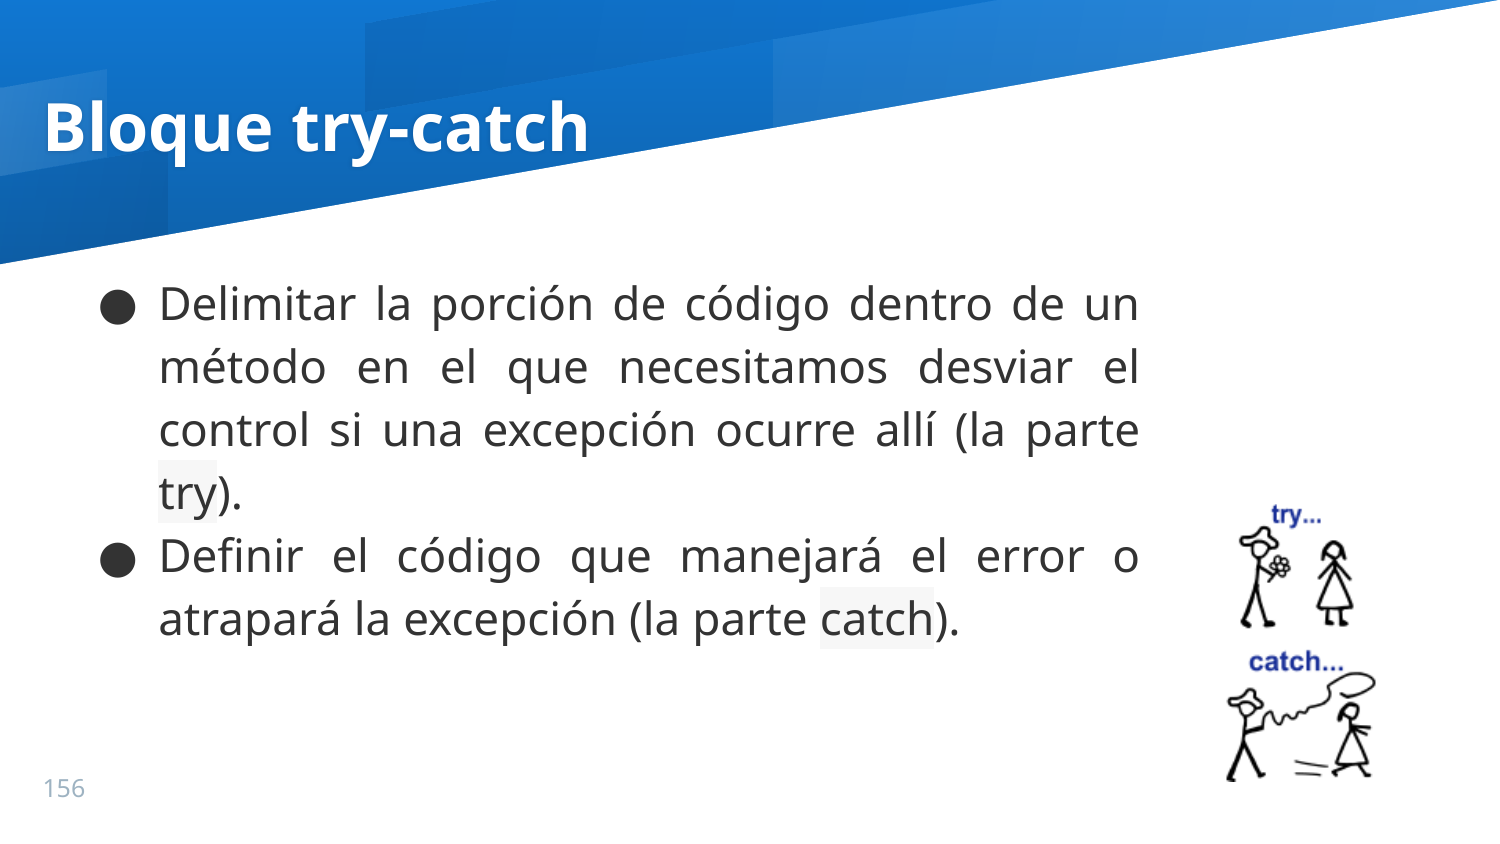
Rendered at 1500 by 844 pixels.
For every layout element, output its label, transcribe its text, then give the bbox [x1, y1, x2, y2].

picture [1161, 503, 1440, 783]
title Bloque try-catch [42, 43, 1101, 207]
slide_number 156 [42, 766, 122, 807]
list Delimitar la porción de código dentro de un método en el que necesitamos desviar el control si una excepción ocurre allí (la parte try). Definir el código que manejará el error o atrapará la excepción (la parte catch). [83, 265, 1141, 744]
